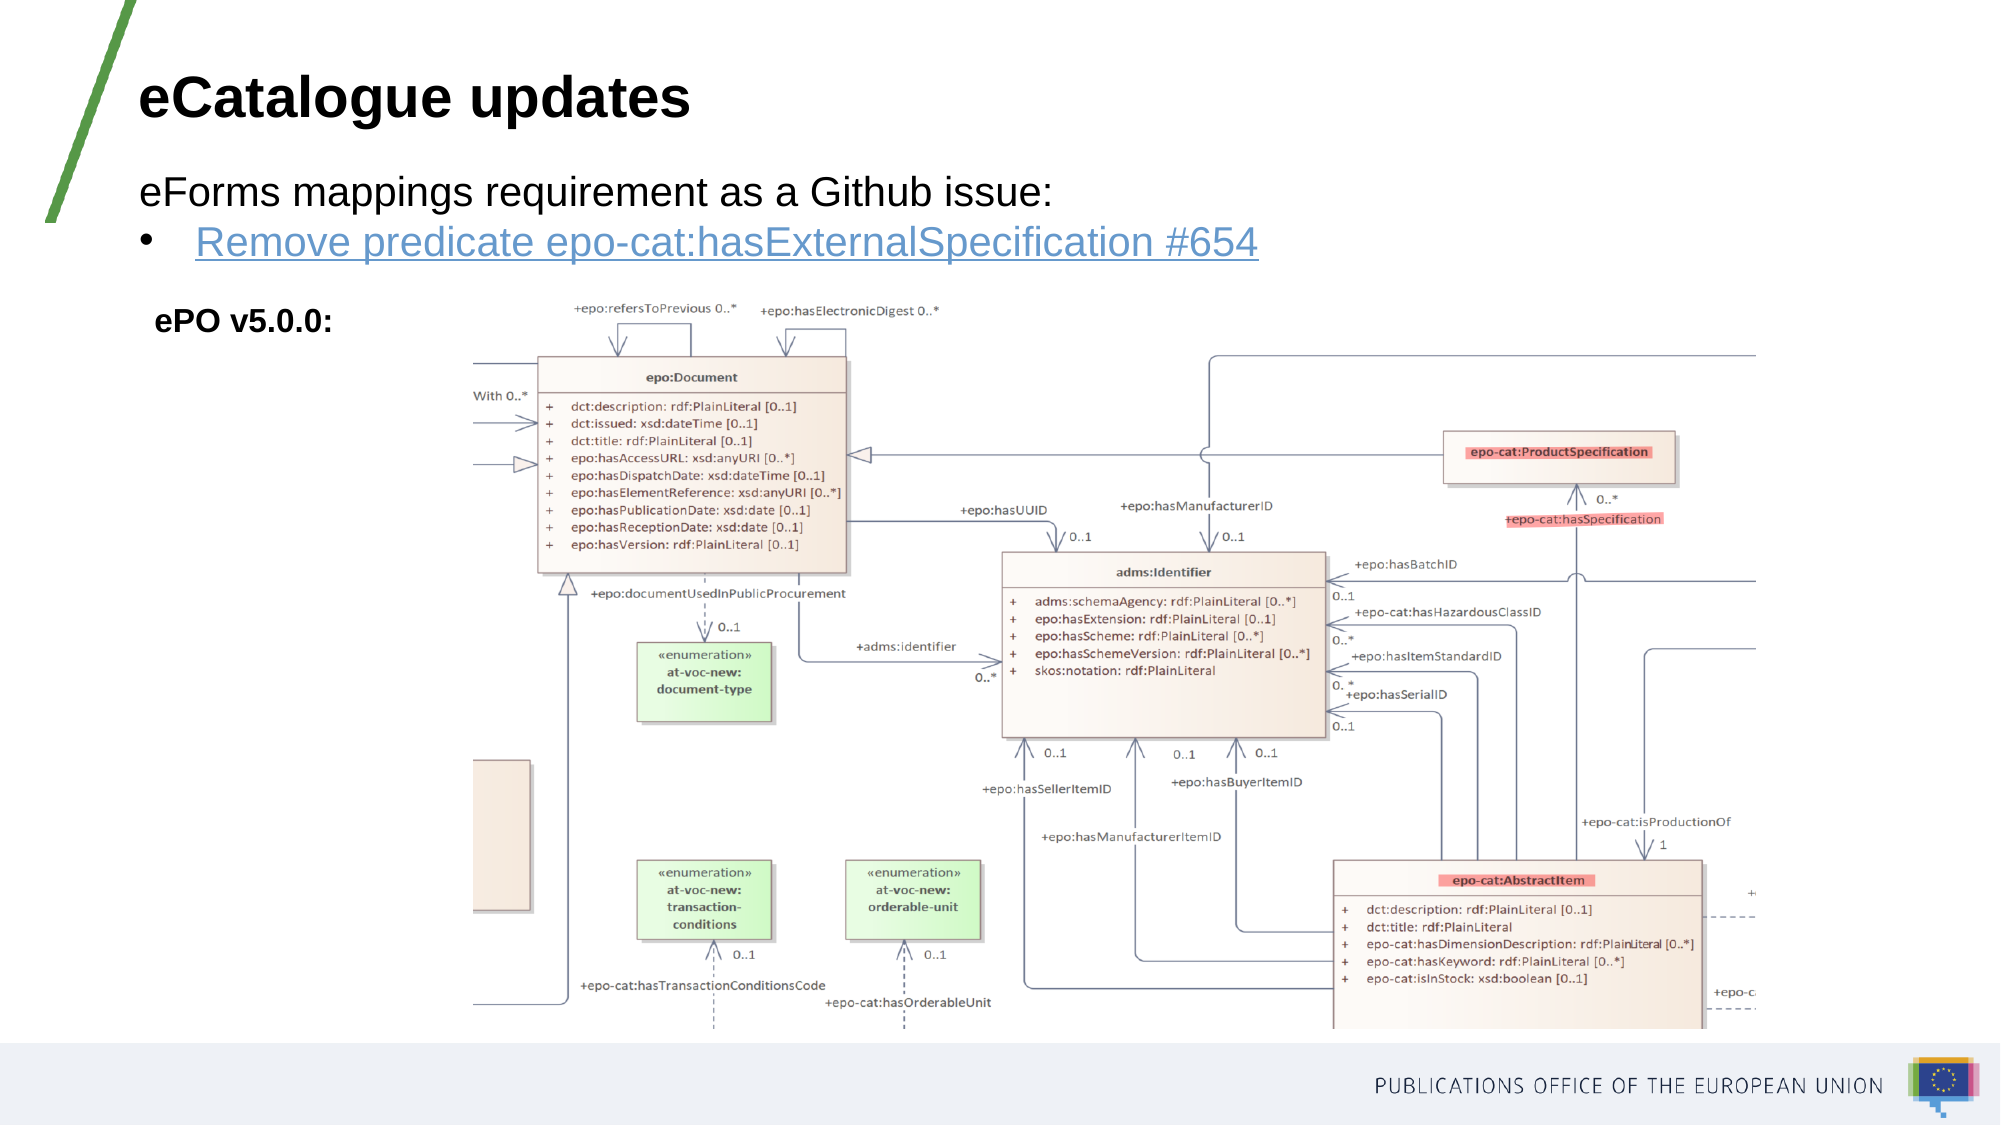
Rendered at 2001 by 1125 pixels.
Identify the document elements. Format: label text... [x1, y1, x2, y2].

text_box ePO v5.0.0: [139, 292, 364, 347]
text_box eForms mappings requirement as a Github issue: Remove predicate epo-cat:hasExternalSpecification #654 [139, 157, 1863, 282]
picture [0, 0, 2001, 1125]
text_box eCatalogue updates [138, 31, 1861, 130]
